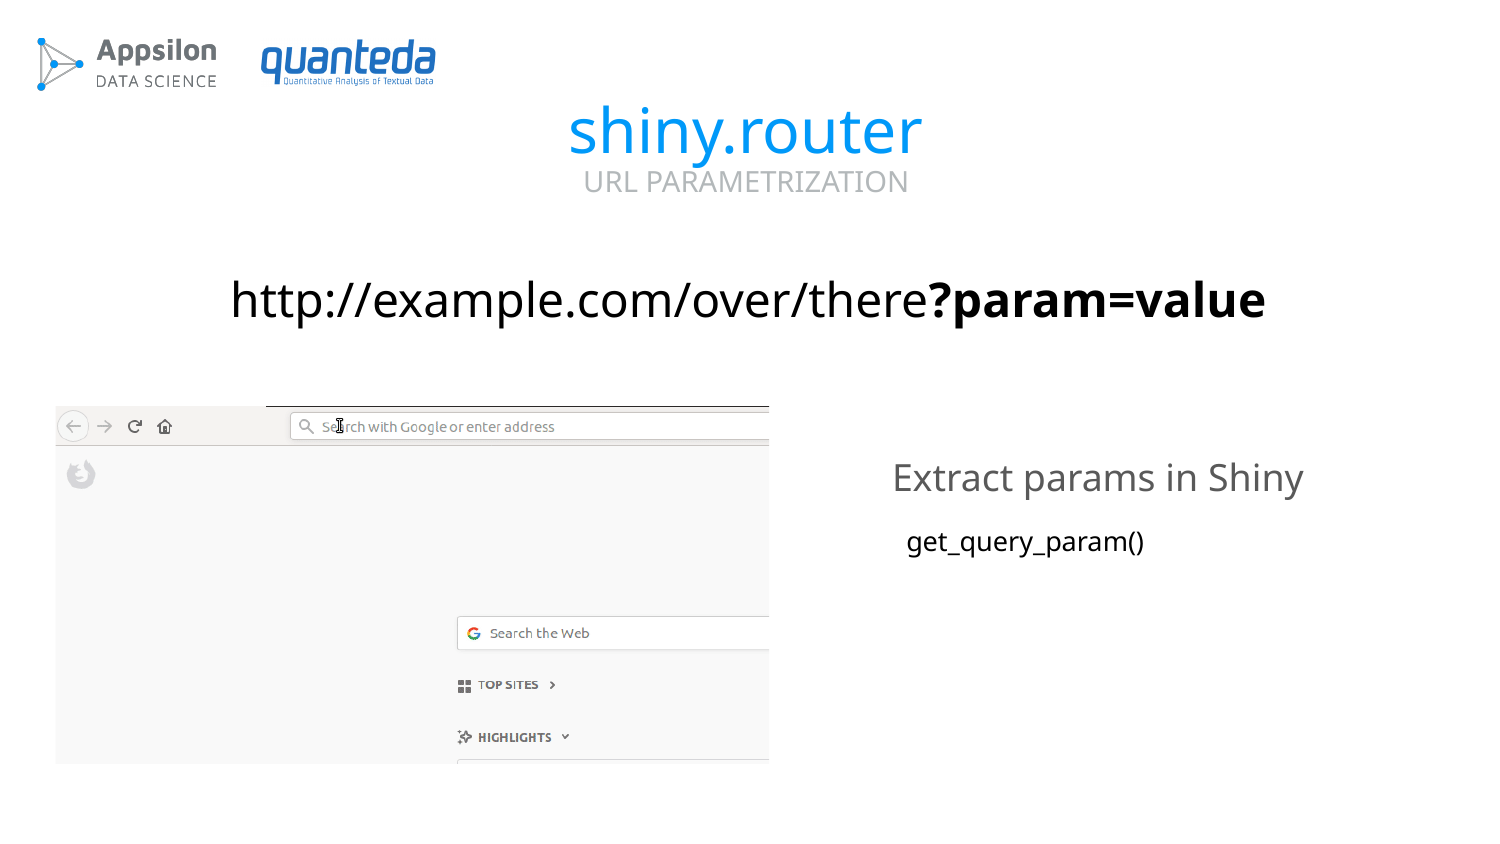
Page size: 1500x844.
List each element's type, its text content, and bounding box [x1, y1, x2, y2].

picture [261, 37, 436, 87]
text_box get_query_param() [891, 509, 1384, 582]
picture [37, 37, 216, 91]
text_box http://example.com/over/there?param=value [216, 197, 1287, 382]
picture [55, 405, 770, 764]
text_box Extract params in Shiny [886, 448, 1500, 521]
title shiny.router URL PARAMETRIZATION [314, 90, 1178, 209]
